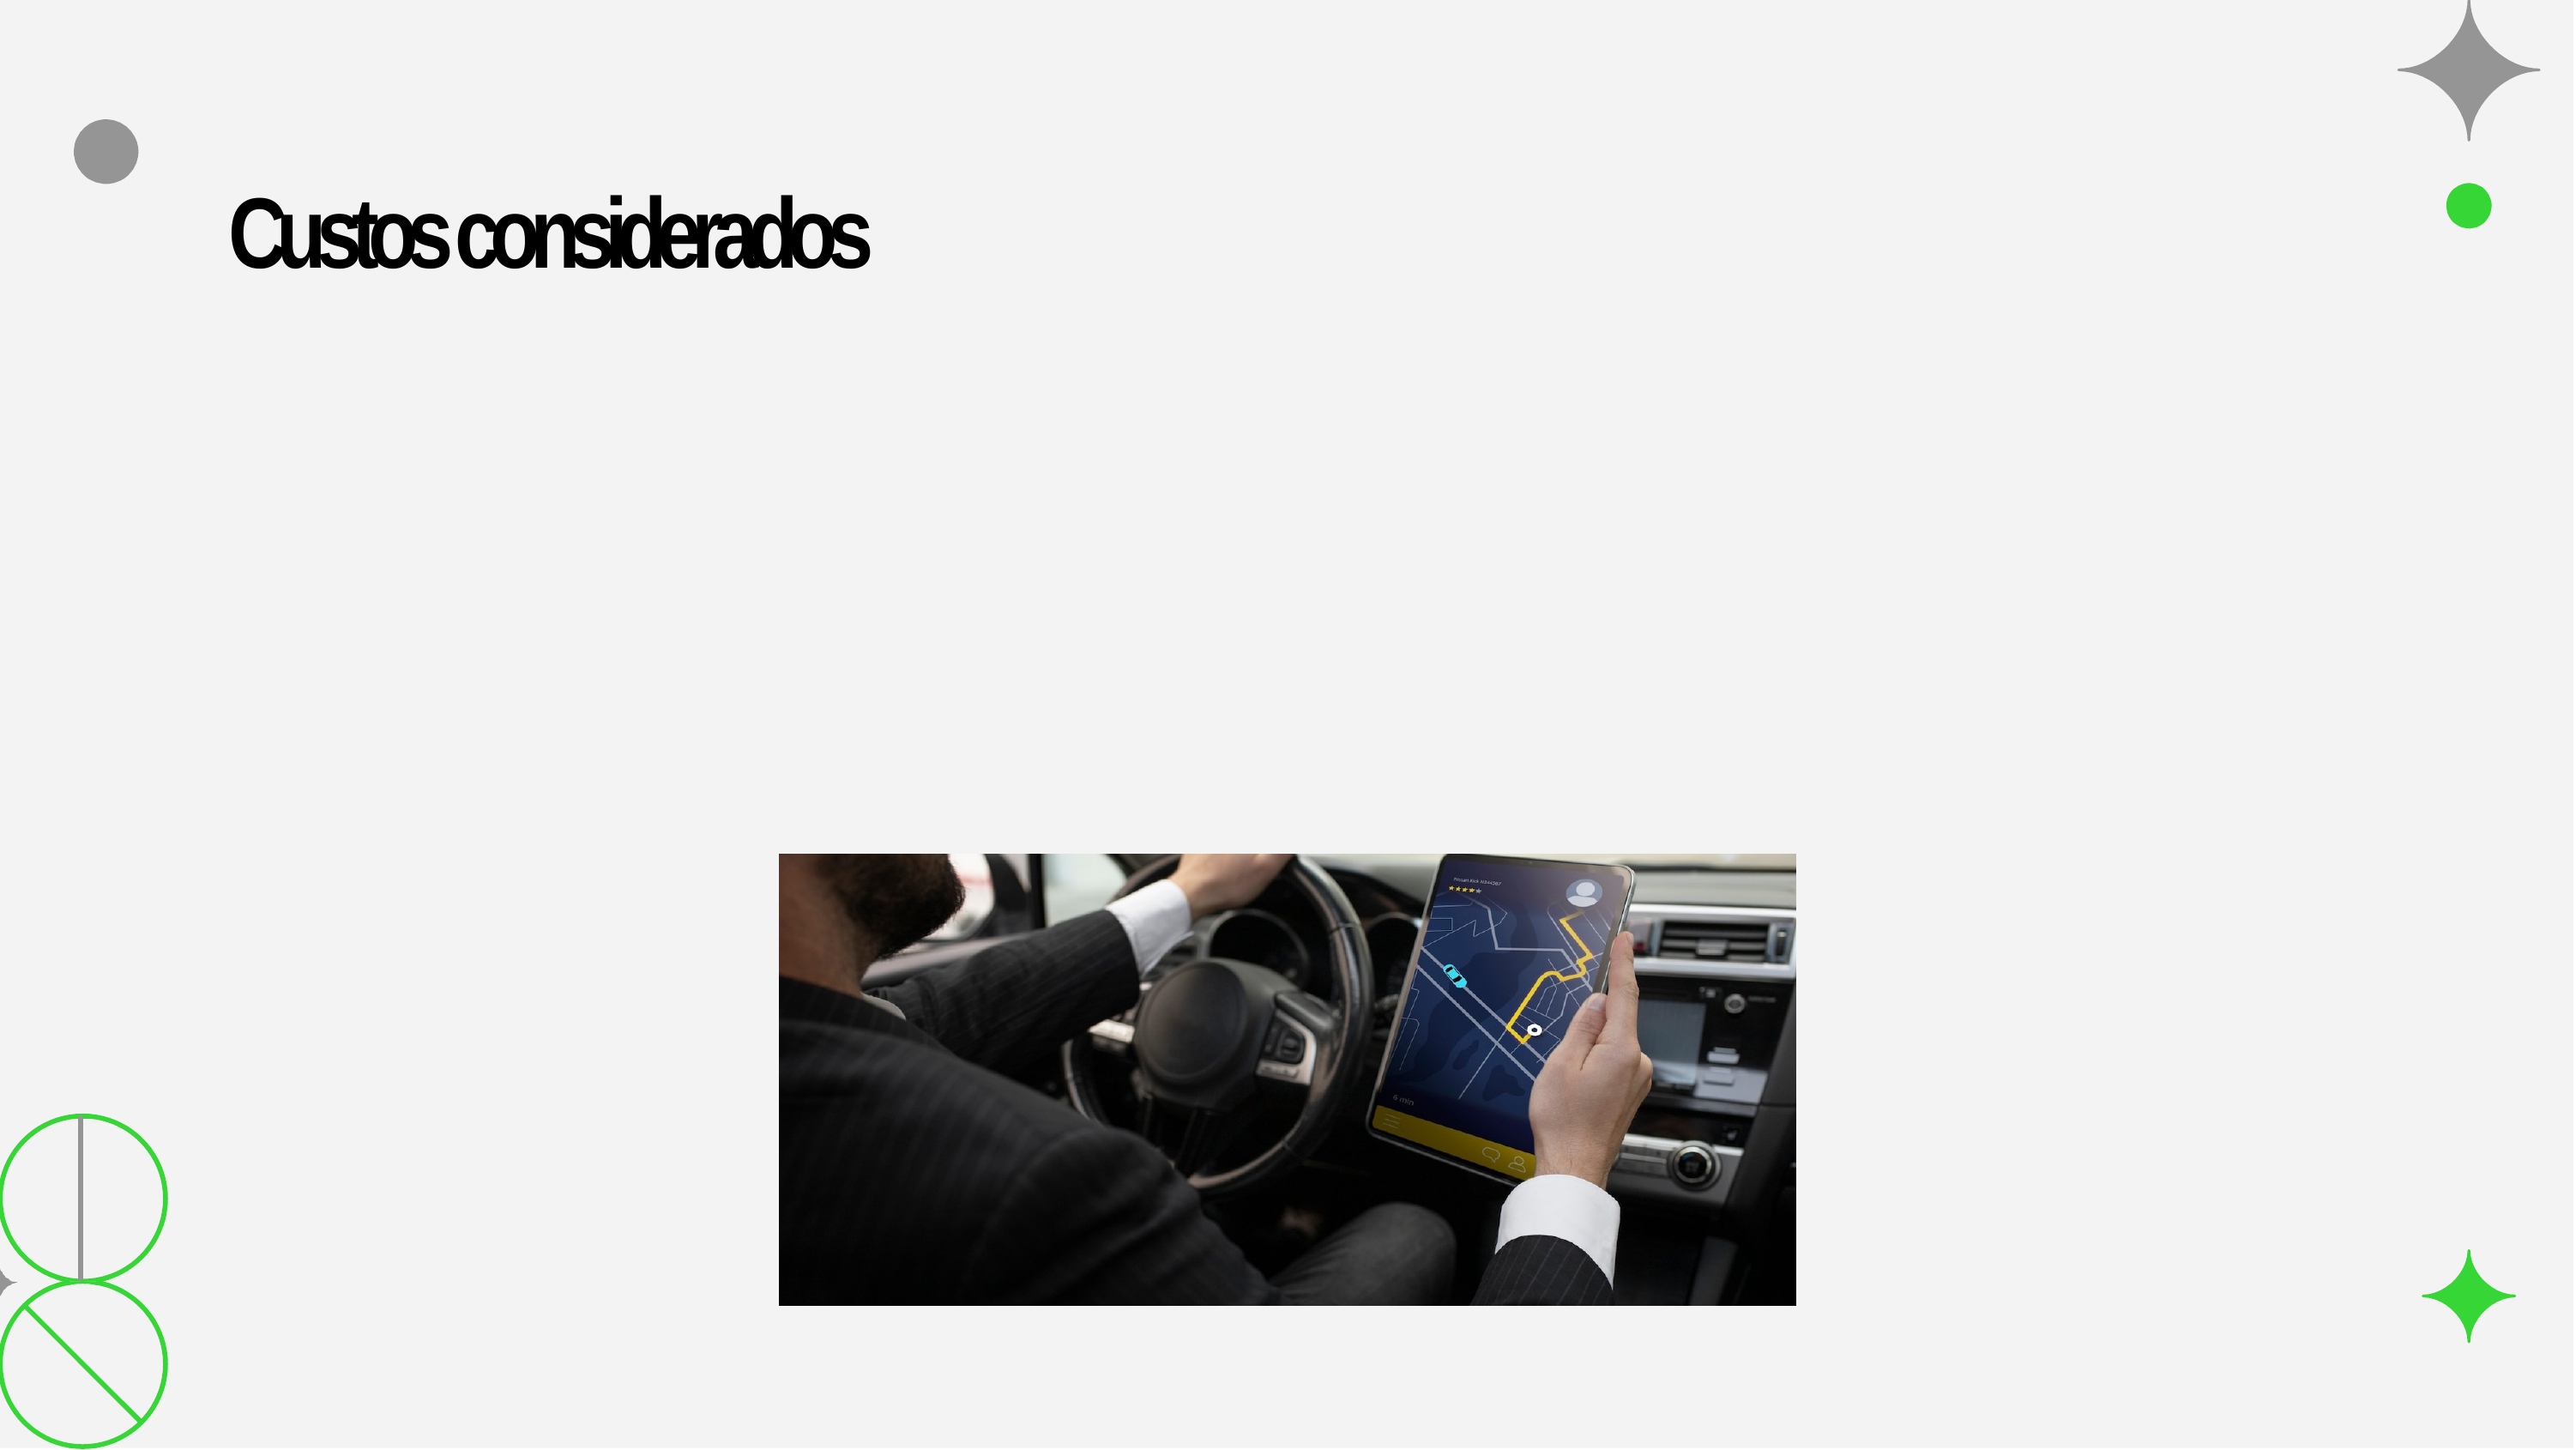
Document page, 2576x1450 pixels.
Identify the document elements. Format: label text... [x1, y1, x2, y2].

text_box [0, 1113, 169, 1450]
title Custos considerados [226, 166, 1083, 411]
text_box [2397, 0, 2542, 142]
picture [779, 854, 1796, 1307]
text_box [73, 118, 139, 184]
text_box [2421, 1248, 2517, 1344]
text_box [2446, 183, 2492, 229]
